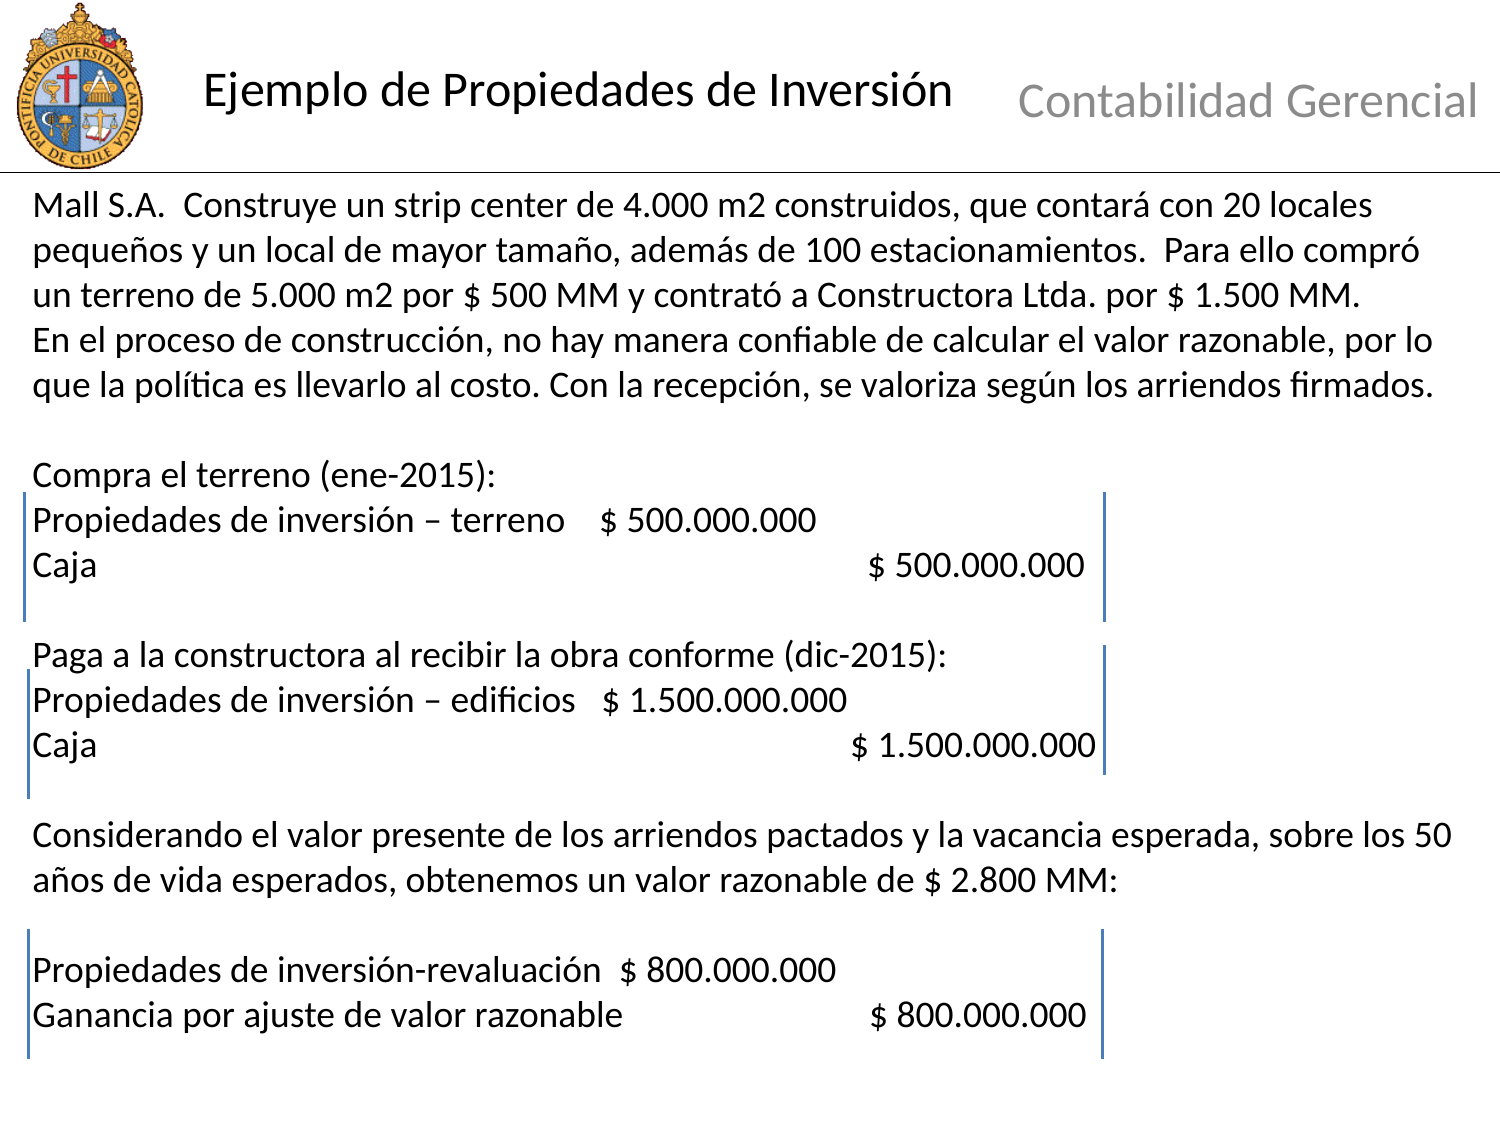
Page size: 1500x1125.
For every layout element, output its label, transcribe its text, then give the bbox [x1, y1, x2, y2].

text_box Mall S.A. Construye un strip center de 4.000 m2 construidos, que contará con 20 locales pequeños y un local de mayor tamaño, además de 100 estacionamientos. Para ello compró un terreno de 5.000 m2 por $ 500 MM y contrató a Constructora Ltda. por $ 1.500 MM. En el proceso de construcción, no hay manera confiable de calcular el valor razonable, por lo que la política es llevarlo al costo. Con la recepción, se valoriza según los arriendos firmados. Compra el terreno (ene-2015): Propiedades de inversión – terreno $ 500.000.000 Caja $ 500.000.000 Paga a la constructora al recibir la obra conforme (dic-2015): Propiedades de inversión – edificios $ 1.500.000.000 Caja $ 1.500.000.000 Considerando el valor presente de los arriendos pactados y la vacancia esperada, sobre los 50 años de vida esperados, obtenemos un valor razonable de $ 2.800 MM: Propiedades de inversión-revaluación $ 800.000.000 Ganancia por ajuste de valor razonable $ 800.000.000 [17, 180, 1483, 1125]
subtitle Contabilidad Gerencial [998, 0, 1500, 172]
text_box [17, 173, 165, 180]
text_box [0, 0, 160, 172]
title Ejemplo de Propiedades de Inversión [160, 0, 998, 171]
